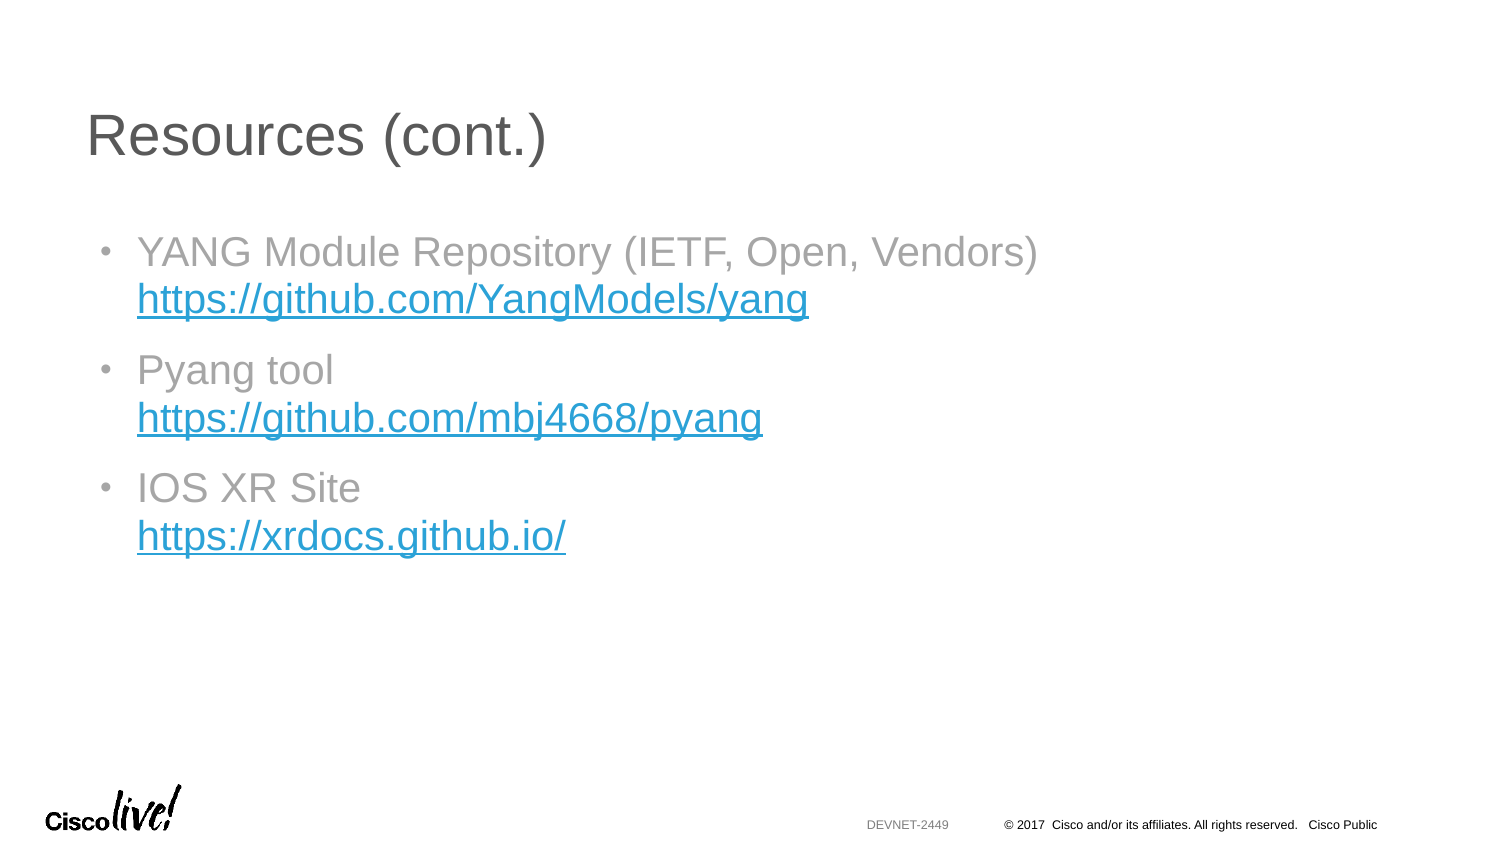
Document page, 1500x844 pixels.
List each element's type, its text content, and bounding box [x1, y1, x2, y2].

list YANG Module Repository (IETF, Open, Vendors) https://github.com/YangModels/yang Pyang tool https://github.com/mbj4668/pyang IOS XR Site https://xrdocs.github.io/ [75, 221, 1434, 741]
text_box DEVNET-2449 [856, 811, 975, 837]
picture [45, 784, 182, 835]
title Resources (cont.) [71, 55, 1441, 176]
